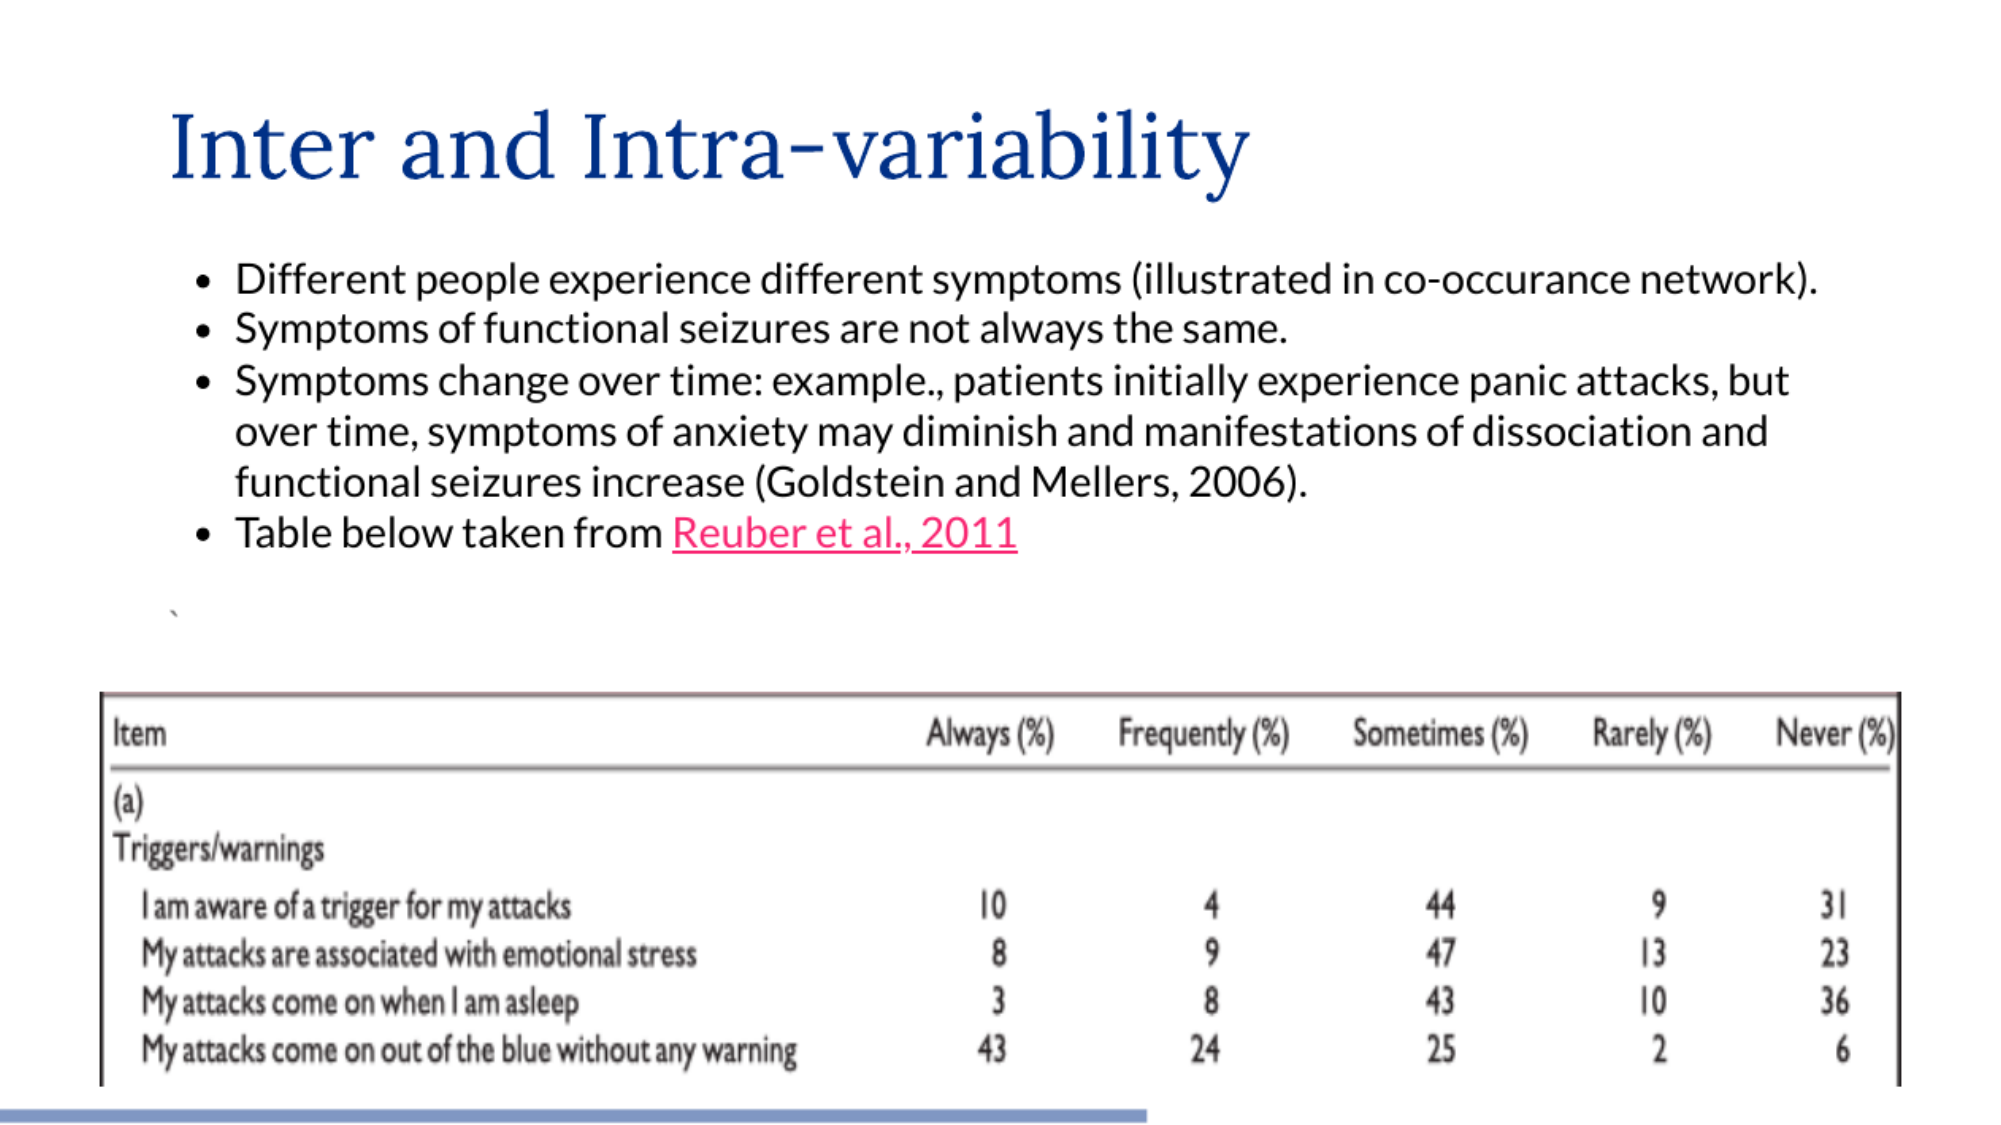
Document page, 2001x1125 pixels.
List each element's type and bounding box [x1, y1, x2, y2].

list [0, 0, 2000, 1125]
